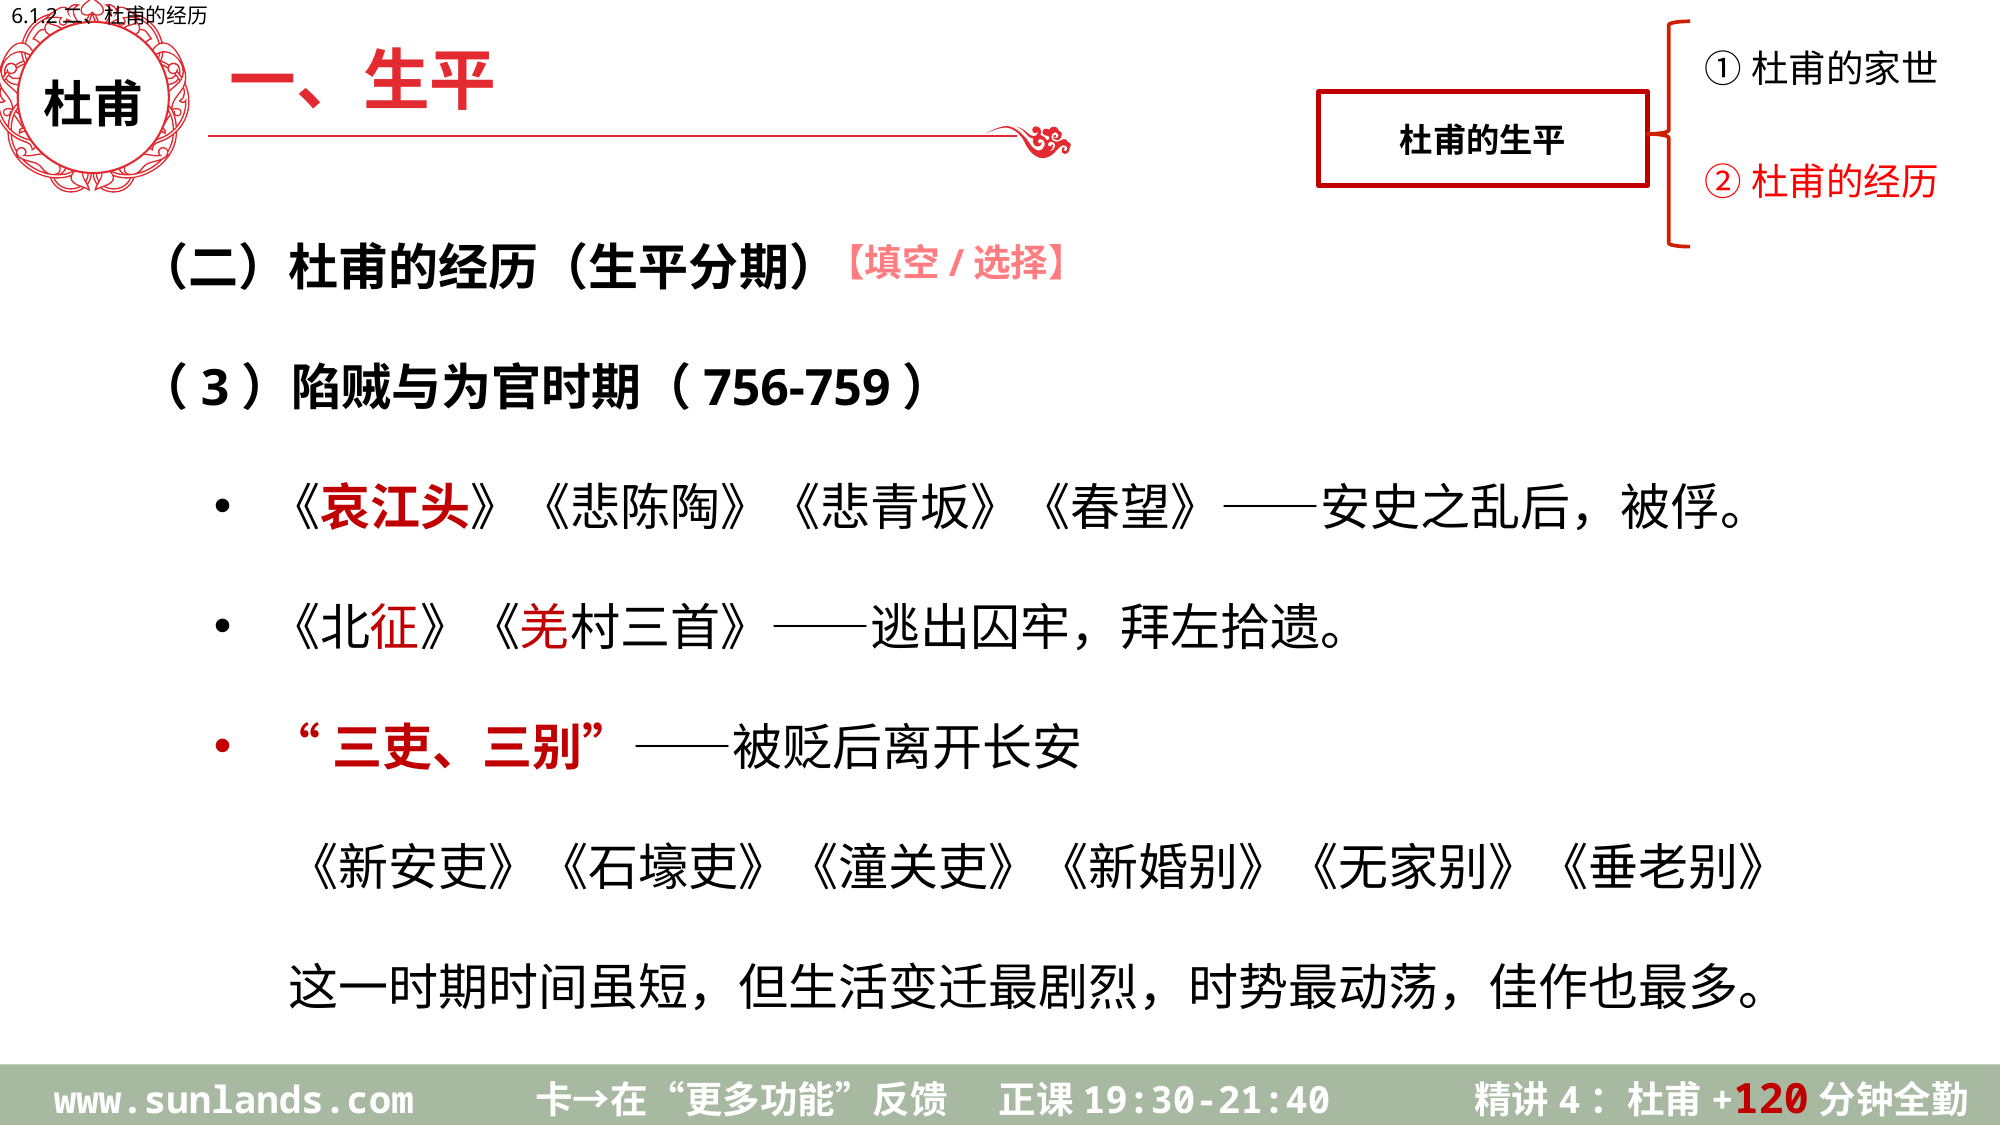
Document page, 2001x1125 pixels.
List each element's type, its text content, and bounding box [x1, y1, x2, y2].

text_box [1318, 21, 1691, 247]
text_box ①杜甫的家世 ②杜甫的经历 [1695, 37, 2000, 211]
text_box 6.1.2二、杜甫的经历 [0, 0, 223, 36]
text_box [31, 36, 39, 42]
text_box 【填空/选择】 [812, 209, 1101, 292]
text_box 一、生平 [214, 30, 512, 126]
text_box [0, 81, 124, 193]
text_box 杜甫 [13, 65, 173, 140]
text_box [22, 36, 164, 65]
text_box [28, 140, 159, 176]
text_box [142, 36, 190, 167]
text_box [985, 126, 1071, 159]
text_box [0, 36, 32, 91]
text_box （二）杜甫的经历（生平分期） （3）陷贼与为官时期（756-759） 《哀江头》《悲陈陶》《悲青坂》《春望》——安史之乱后，被俘。 《北征》《羌村三首》——逃出囚牢，拜左拾遗。 “三吏、三别”——被贬后离开长安 《新安吏》《石壕吏》《潼关吏》《新婚别》《无家别》《垂老别》 这一时期时间虽短，但生活变迁最剧烈，时势最动荡，佳作也最多。 [124, 167, 1939, 1125]
